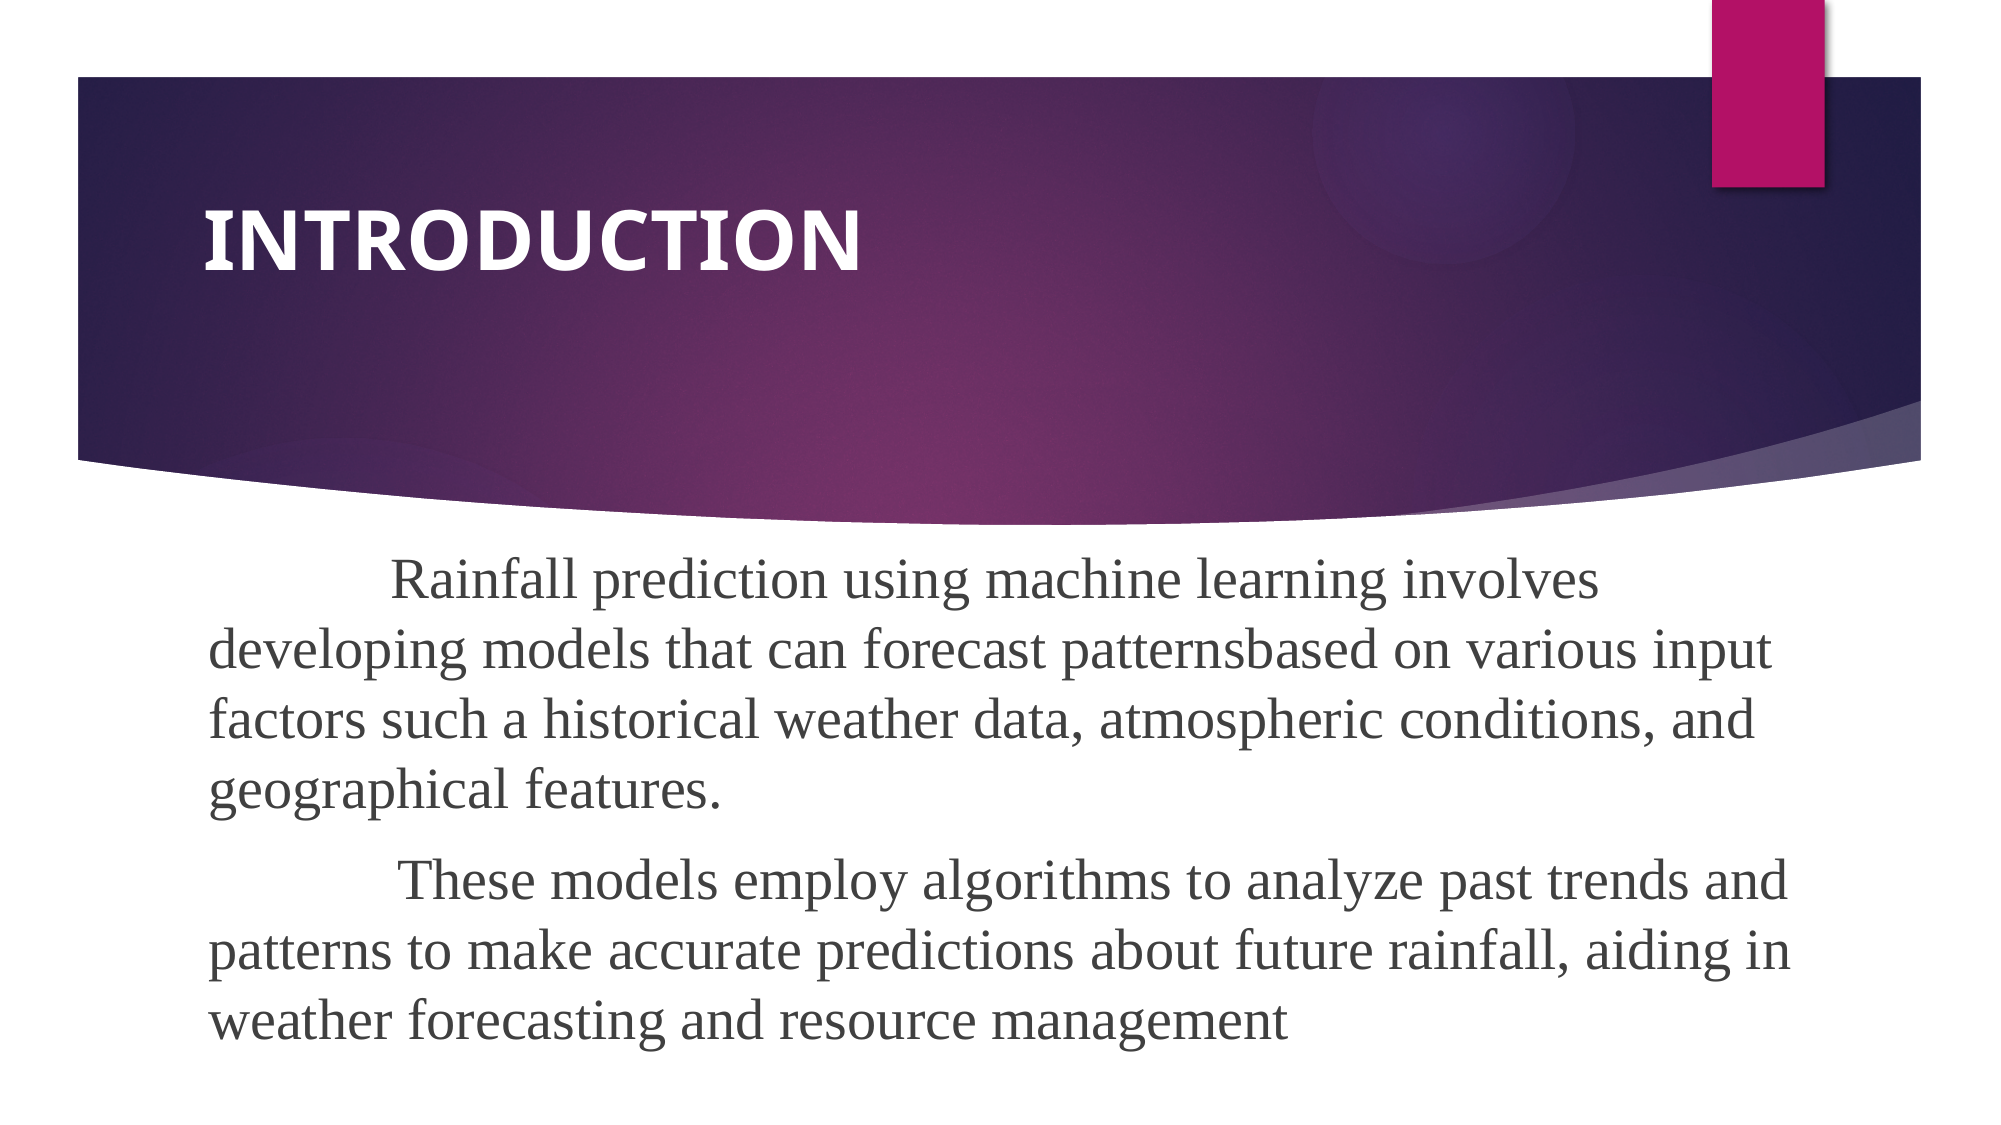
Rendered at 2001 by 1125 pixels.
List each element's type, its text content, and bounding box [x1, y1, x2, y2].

title INTRODUCTION [188, 174, 1638, 400]
list Rainfall prediction using machine learning involves developing models that can forecast patternsbased on various input factors such a historical weather data, atmospheric conditions, and geographical features. These models employ algorithms to analyze past trends and patterns to make accurate predictions about future rainfall, aiding in weather forecasting and resource management [193, 517, 1862, 1075]
